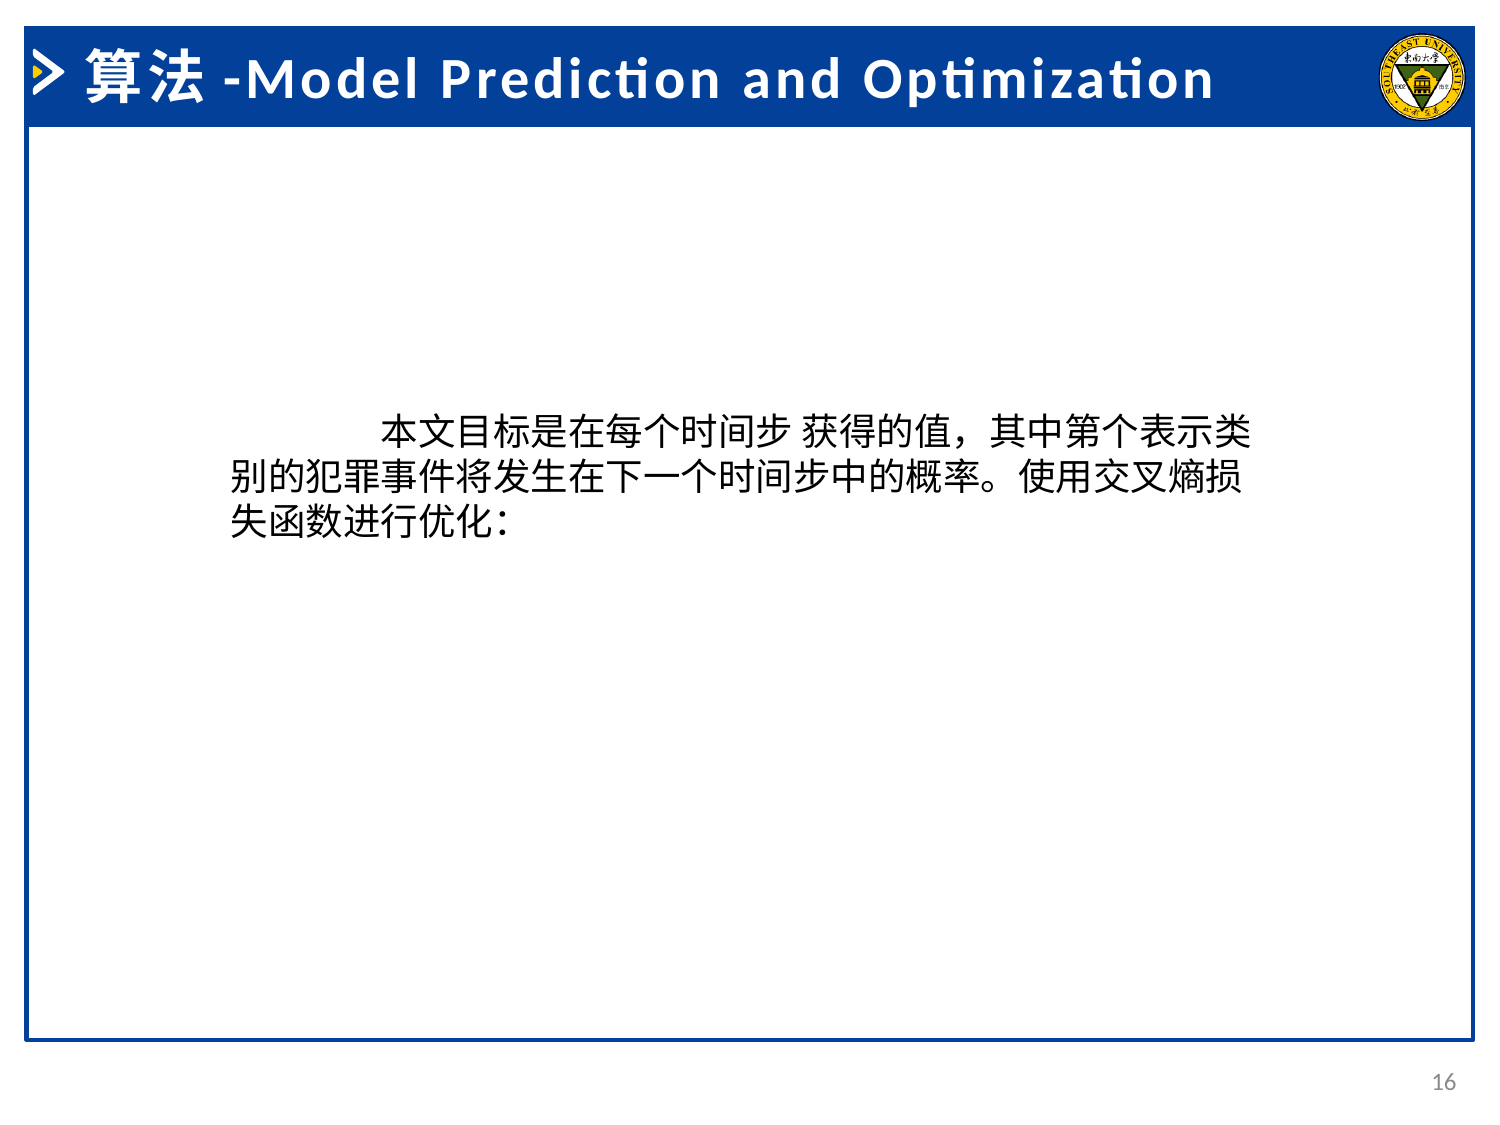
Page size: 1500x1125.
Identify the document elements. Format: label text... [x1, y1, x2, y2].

picture [1378, 33, 1467, 121]
slide_number 16 [1382, 1051, 1472, 1111]
text_box 算法-Model Prediction and Optimization [70, 32, 1261, 118]
